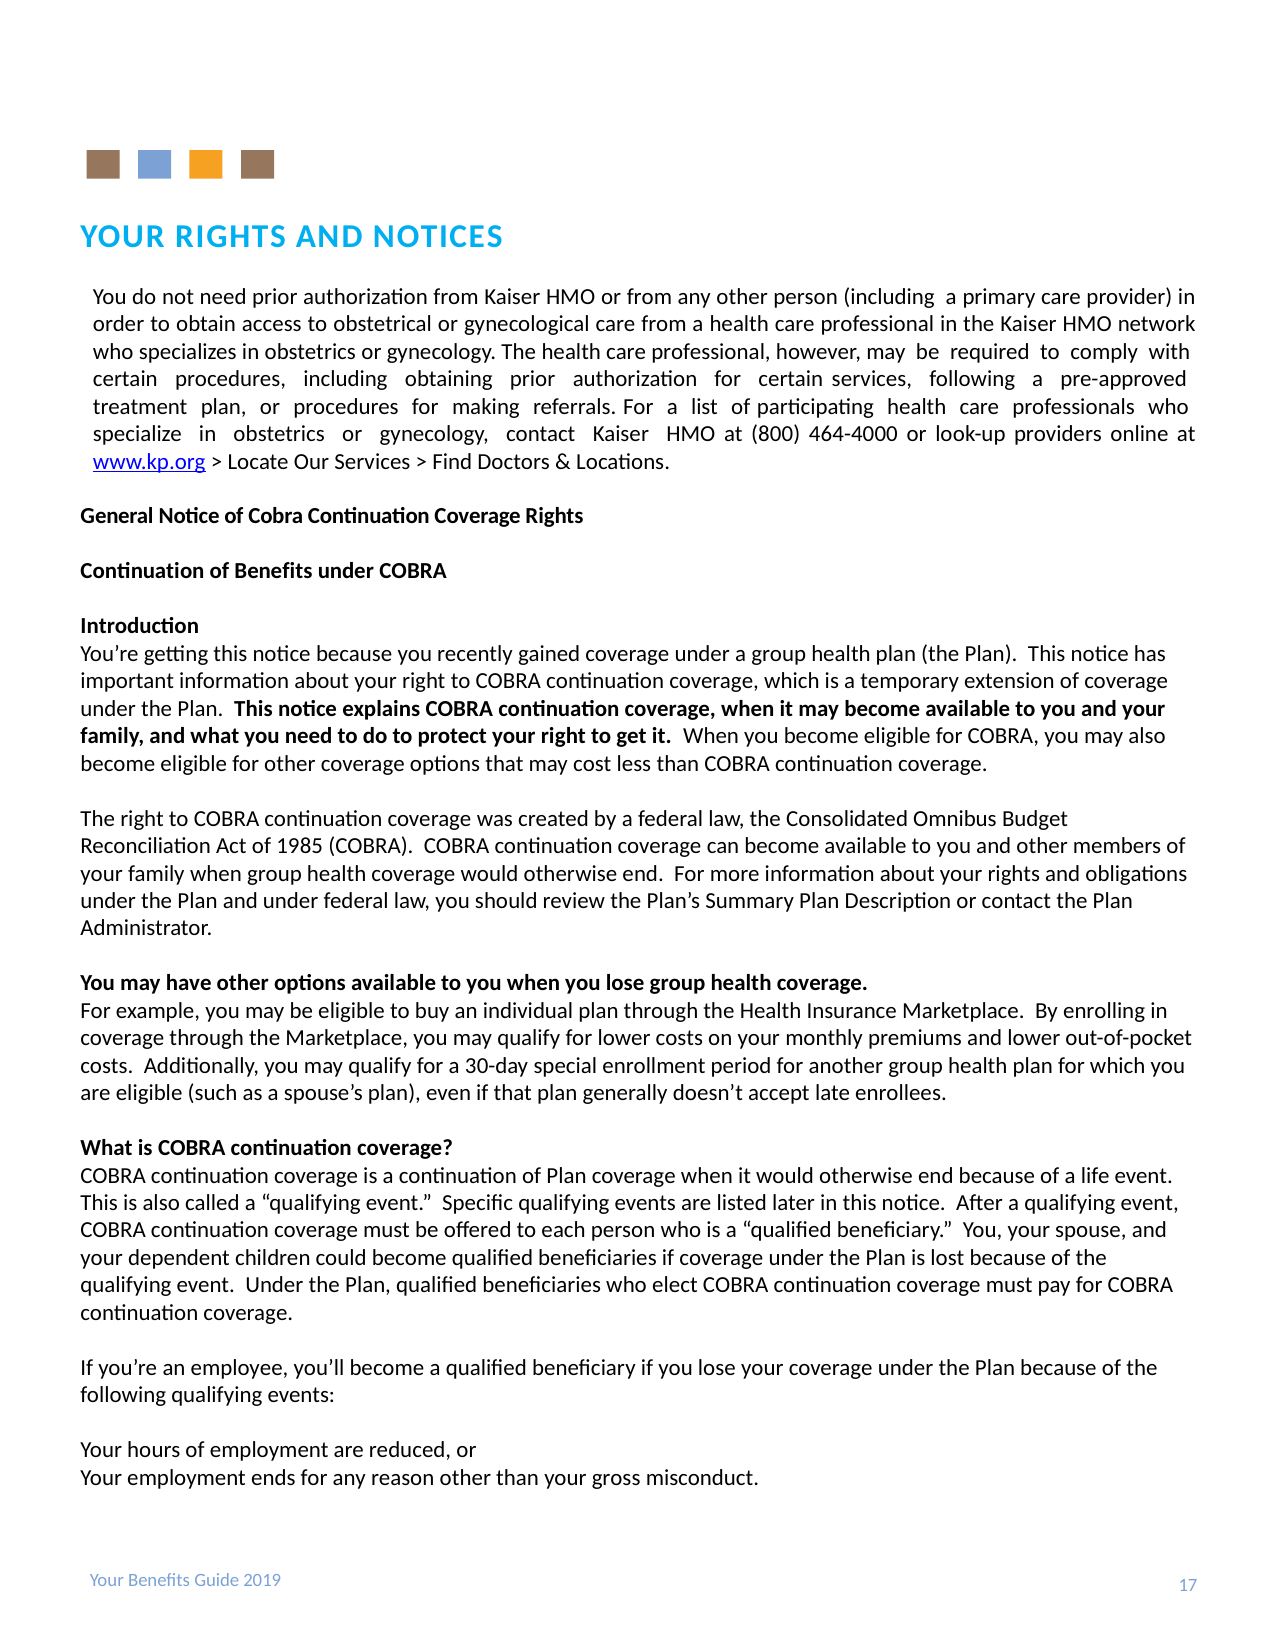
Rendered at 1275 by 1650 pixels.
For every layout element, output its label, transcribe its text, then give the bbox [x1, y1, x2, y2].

text_box YOUR RIGHTS AND NOTICES You do not need prior authorization from Kaiser HMO or from any other person (including a primary care provider) in order to obtain access to obstetrical or gynecological care from a health care professional in the Kaiser HMO network who specializes in obstetrics or gynecology. The health care professional, however, may be required to comply with certain procedures, including obtaining prior authorization for certain services, following a pre-approved treatment plan, or procedures for making referrals. For a list of participating health care professionals who specialize in obstetrics or gynecology, contact Kaiser HMO at (800) 464-4000 or look-up providers online at www.kp.org > Locate Our Services > Find Doctors & Locations. General Notice of Cobra Continuation Coverage Rights Continuation of Benefits under COBRA Introduction You’re getting this notice because you recently gained coverage under a group health plan (the Plan). This notice has important information about your right to COBRA continuation coverage, which is a temporary extension of coverage under the Plan. This notice explains COBRA continuation coverage, when it may become available to you and your family, and what you need to do to protect your right to get it. When you become eligible for COBRA, you may also become eligible for other coverage options that may cost less than COBRA continuation coverage. The right to COBRA continuation coverage was created by a federal law, the Consolidated Omnibus Budget Reconciliation Act of 1985 (COBRA). COBRA continuation coverage can become available to you and other members of your family when group health coverage would otherwise end. For more information about your rights and obligations under the Plan and under federal law, you should review the Plan’s Summary Plan Description or contact the Plan Administrator. You may have other options available to you when you lose group health coverage. For example, you may be eligible to buy an individual plan through the Health Insurance Marketplace. By enrolling in coverage through the Marketplace, you may qualify for lower costs on your monthly premiums and lower out-of-pocket costs. Additionally, you may qualify for a 30-day special enrollment period for another group health plan for which you are eligible (such as a spouse’s plan), even if that plan generally doesn’t accept late enrollees. What is COBRA continuation coverage? COBRA continuation coverage is a continuation of Plan coverage when it would otherwise end because of a life event. This is also called a “qualifying event.” Specific qualifying events are listed later in this notice. After a qualifying event, COBRA continuation coverage must be offered to each person who is a “qualified beneficiary.” You, your spouse, and your dependent children could become qualified beneficiaries if coverage under the Plan is lost because of the qualifying event. Under the Plan, qualified beneficiaries who elect COBRA continuation coverage must pay for COBRA continuation coverage. If you’re an employee, you’ll become a qualified beneficiary if you lose your coverage under the Plan because of the following qualifying events: Your hours of employment are reduced, or Your employment ends for any reason other than your gross misconduct. [78, 214, 1199, 1518]
text_box Your Benefits Guide 2019 [74, 1560, 538, 1598]
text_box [86, 149, 275, 179]
text_box 16 [1149, 1562, 1213, 1605]
